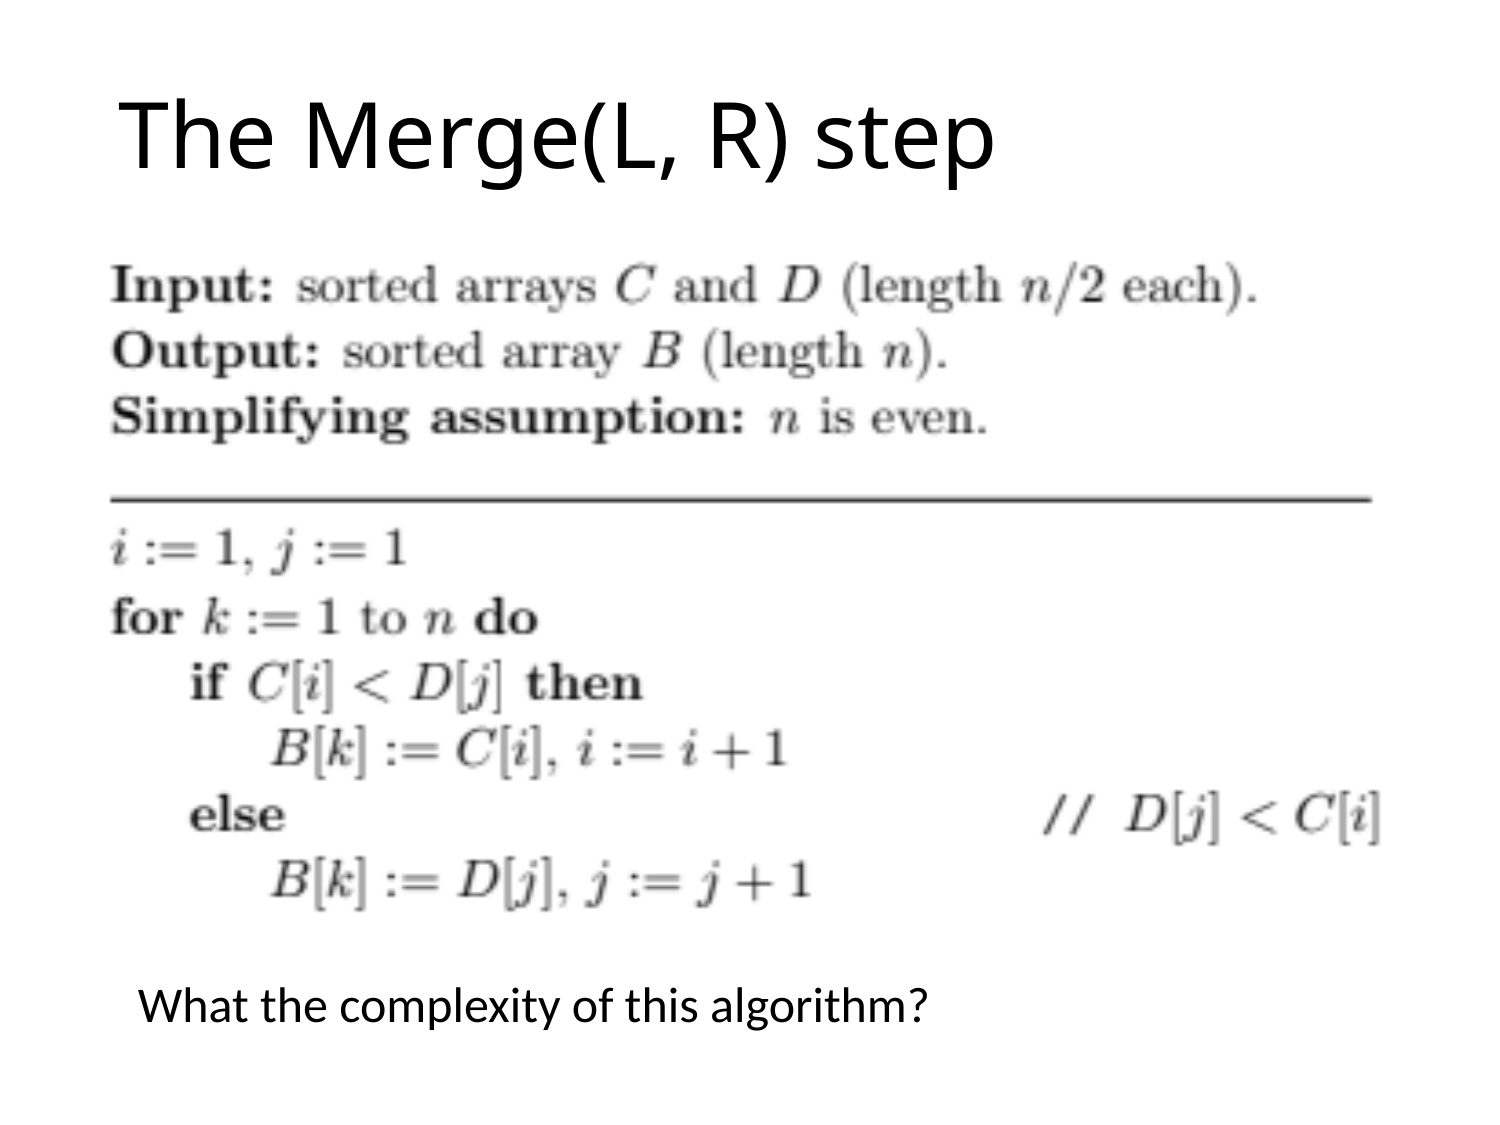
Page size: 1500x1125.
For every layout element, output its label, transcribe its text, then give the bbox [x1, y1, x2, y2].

text_box What the complexity of this algorithm? [123, 964, 957, 1040]
title The Merge(L, R) step [103, 59, 1397, 218]
picture [68, 252, 1432, 935]
